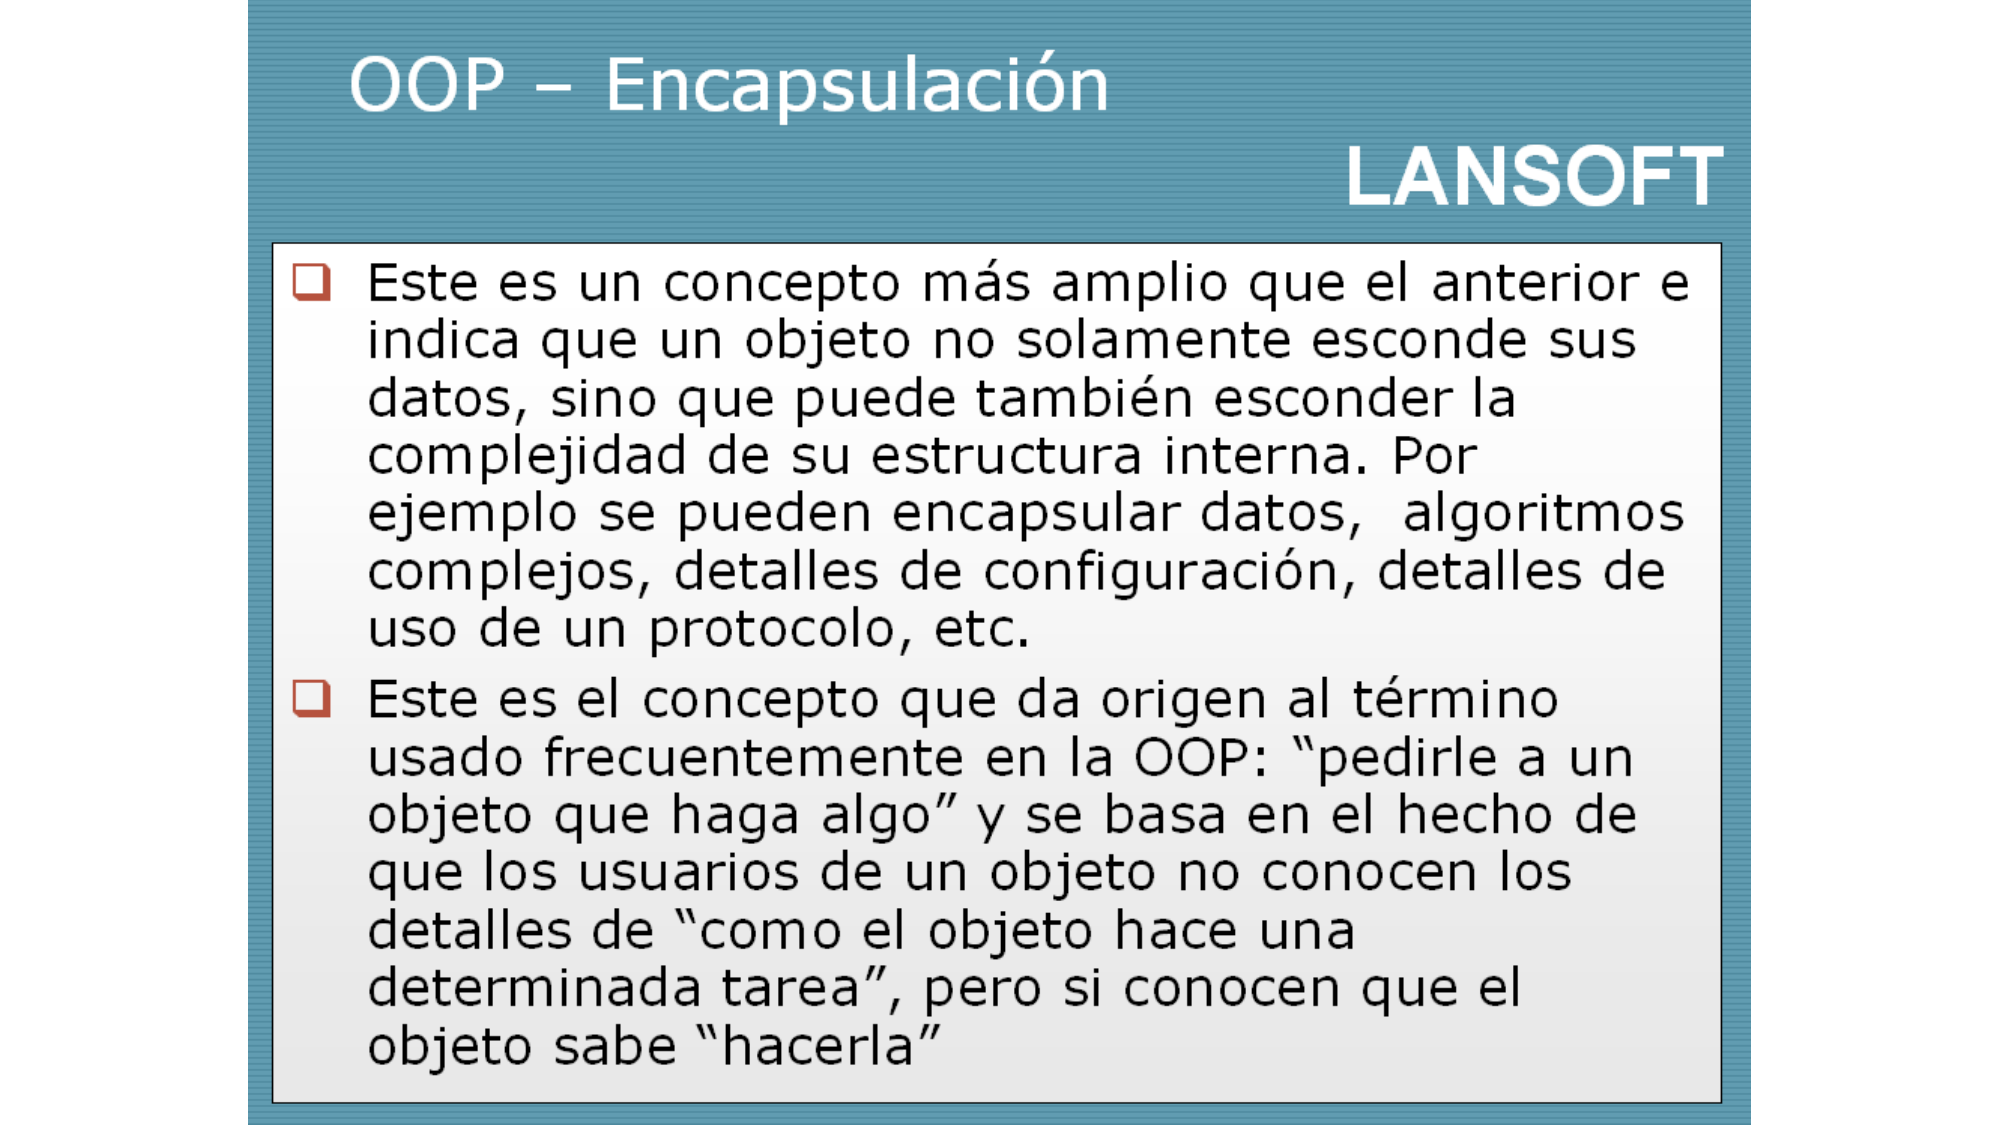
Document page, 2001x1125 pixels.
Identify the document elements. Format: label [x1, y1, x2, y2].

picture [248, 0, 1751, 1125]
